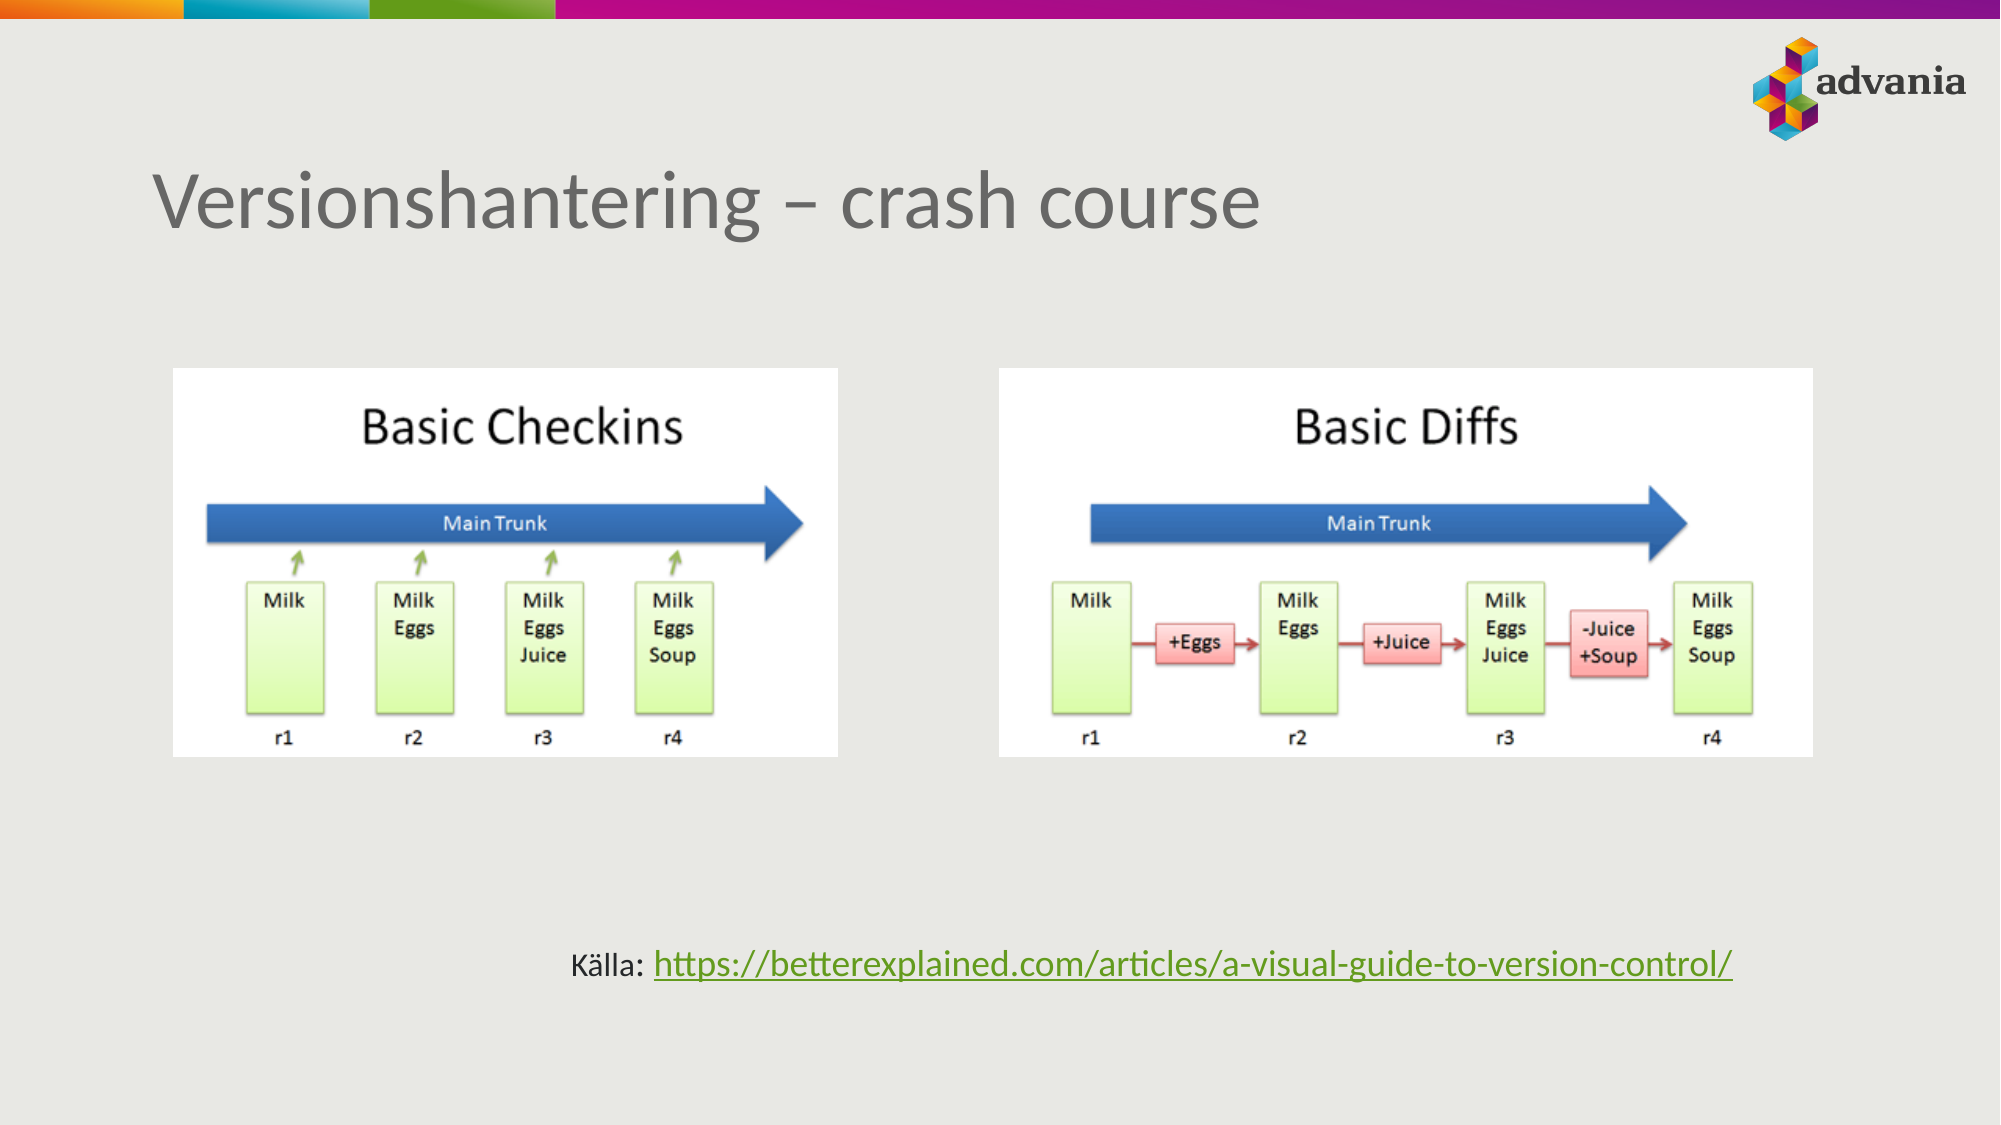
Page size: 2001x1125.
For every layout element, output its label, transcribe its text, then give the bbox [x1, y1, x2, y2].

picture [999, 368, 1813, 757]
text_box Källa: https://betterexplained.com/articles/a-visual-guide-to-version-control/ [556, 931, 2000, 991]
picture [1739, 37, 1966, 155]
picture [0, 0, 2000, 19]
title Versionshantering – crash course [137, 125, 1863, 278]
picture [173, 368, 838, 757]
